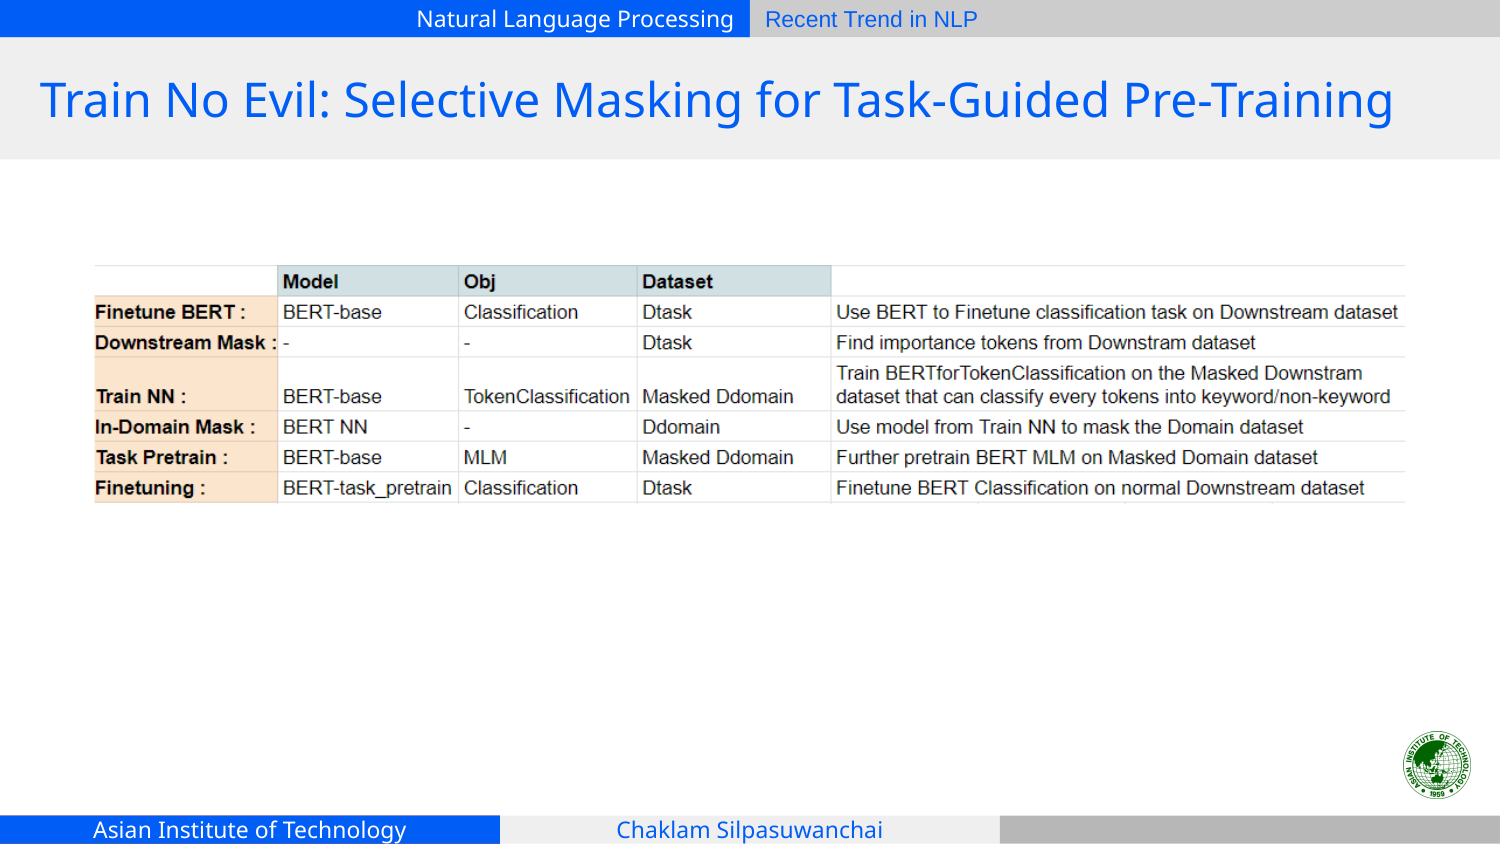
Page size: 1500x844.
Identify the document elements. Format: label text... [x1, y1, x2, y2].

title Train No Evil: Selective Masking for Task-Guided Pre-Training [24, 37, 1475, 160]
picture [94, 265, 1406, 504]
picture [1403, 731, 1471, 799]
